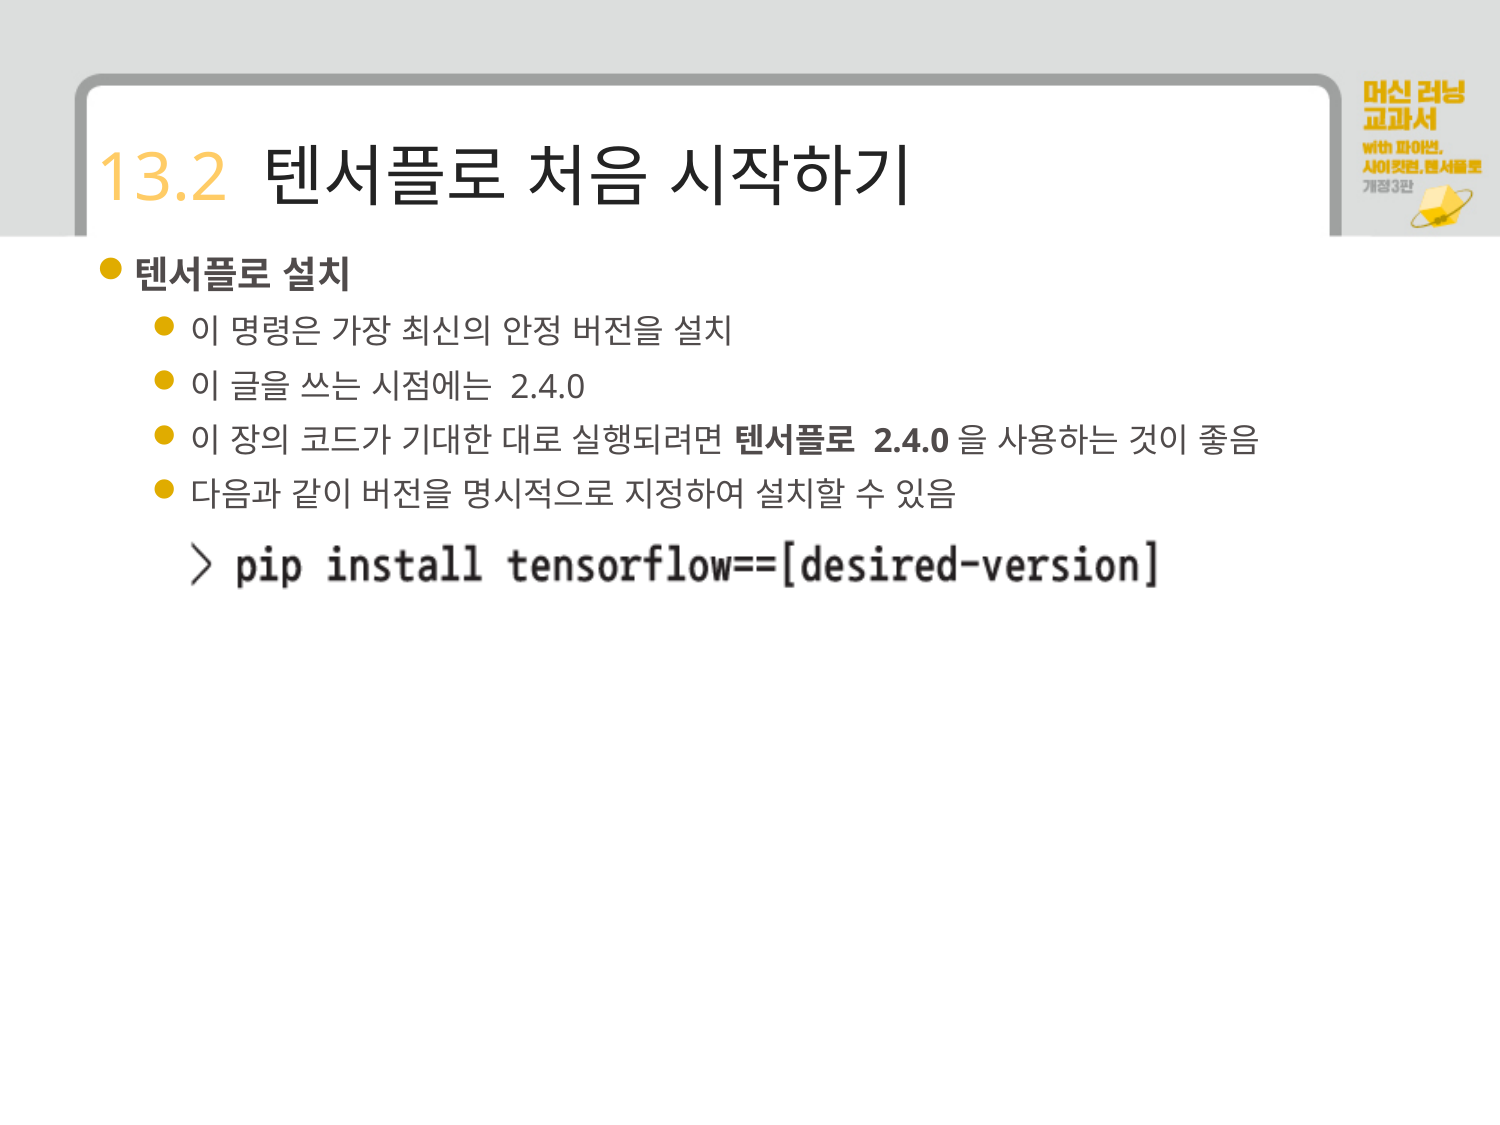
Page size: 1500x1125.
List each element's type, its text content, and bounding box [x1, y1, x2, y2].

list 텐서플로 설치 이 명령은 가장 최신의 안정 버전을 설치 이 글을 쓰는 시점에는 2.4.0 이 장의 코드가 기대한 대로 실행되려면 텐서플로 2.4.0을 사용하는 것이 좋음 다음과 같이 버전을 명시적으로 지정하여 설치할 수 있음 [81, 239, 1412, 1054]
title 13.2 텐서플로 처음 시작하기 [81, 90, 1412, 222]
picture [0, 0, 1500, 1125]
